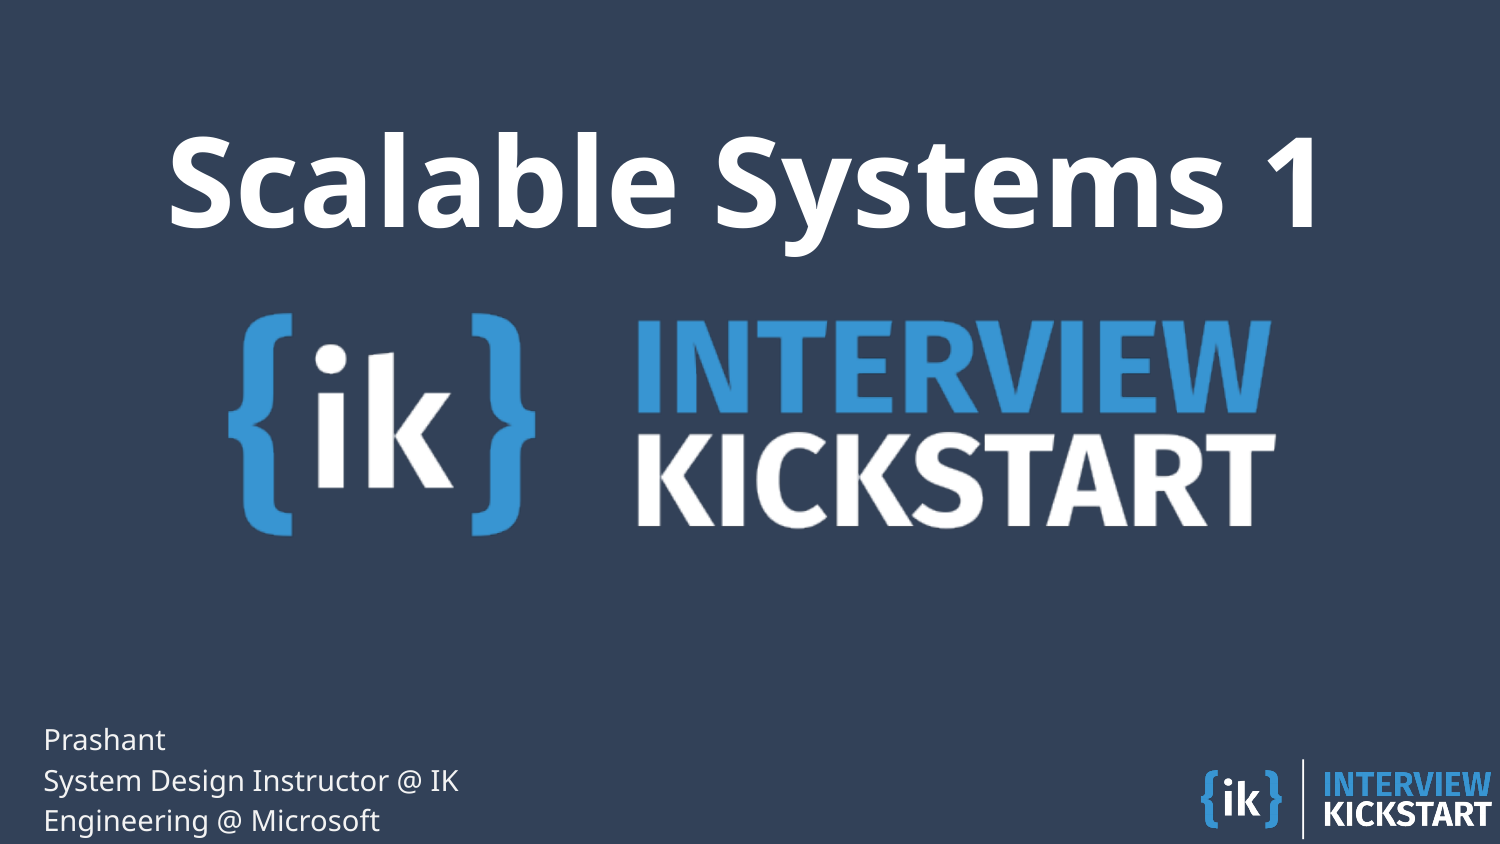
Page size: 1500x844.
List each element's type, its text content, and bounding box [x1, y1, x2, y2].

picture [1104, 557, 1500, 844]
picture [213, 304, 1287, 539]
text_box Prashant System Design Instructor @ IK Engineering @ Microsoft [28, 708, 678, 788]
title Scalable Systems 1 [115, 56, 1385, 268]
